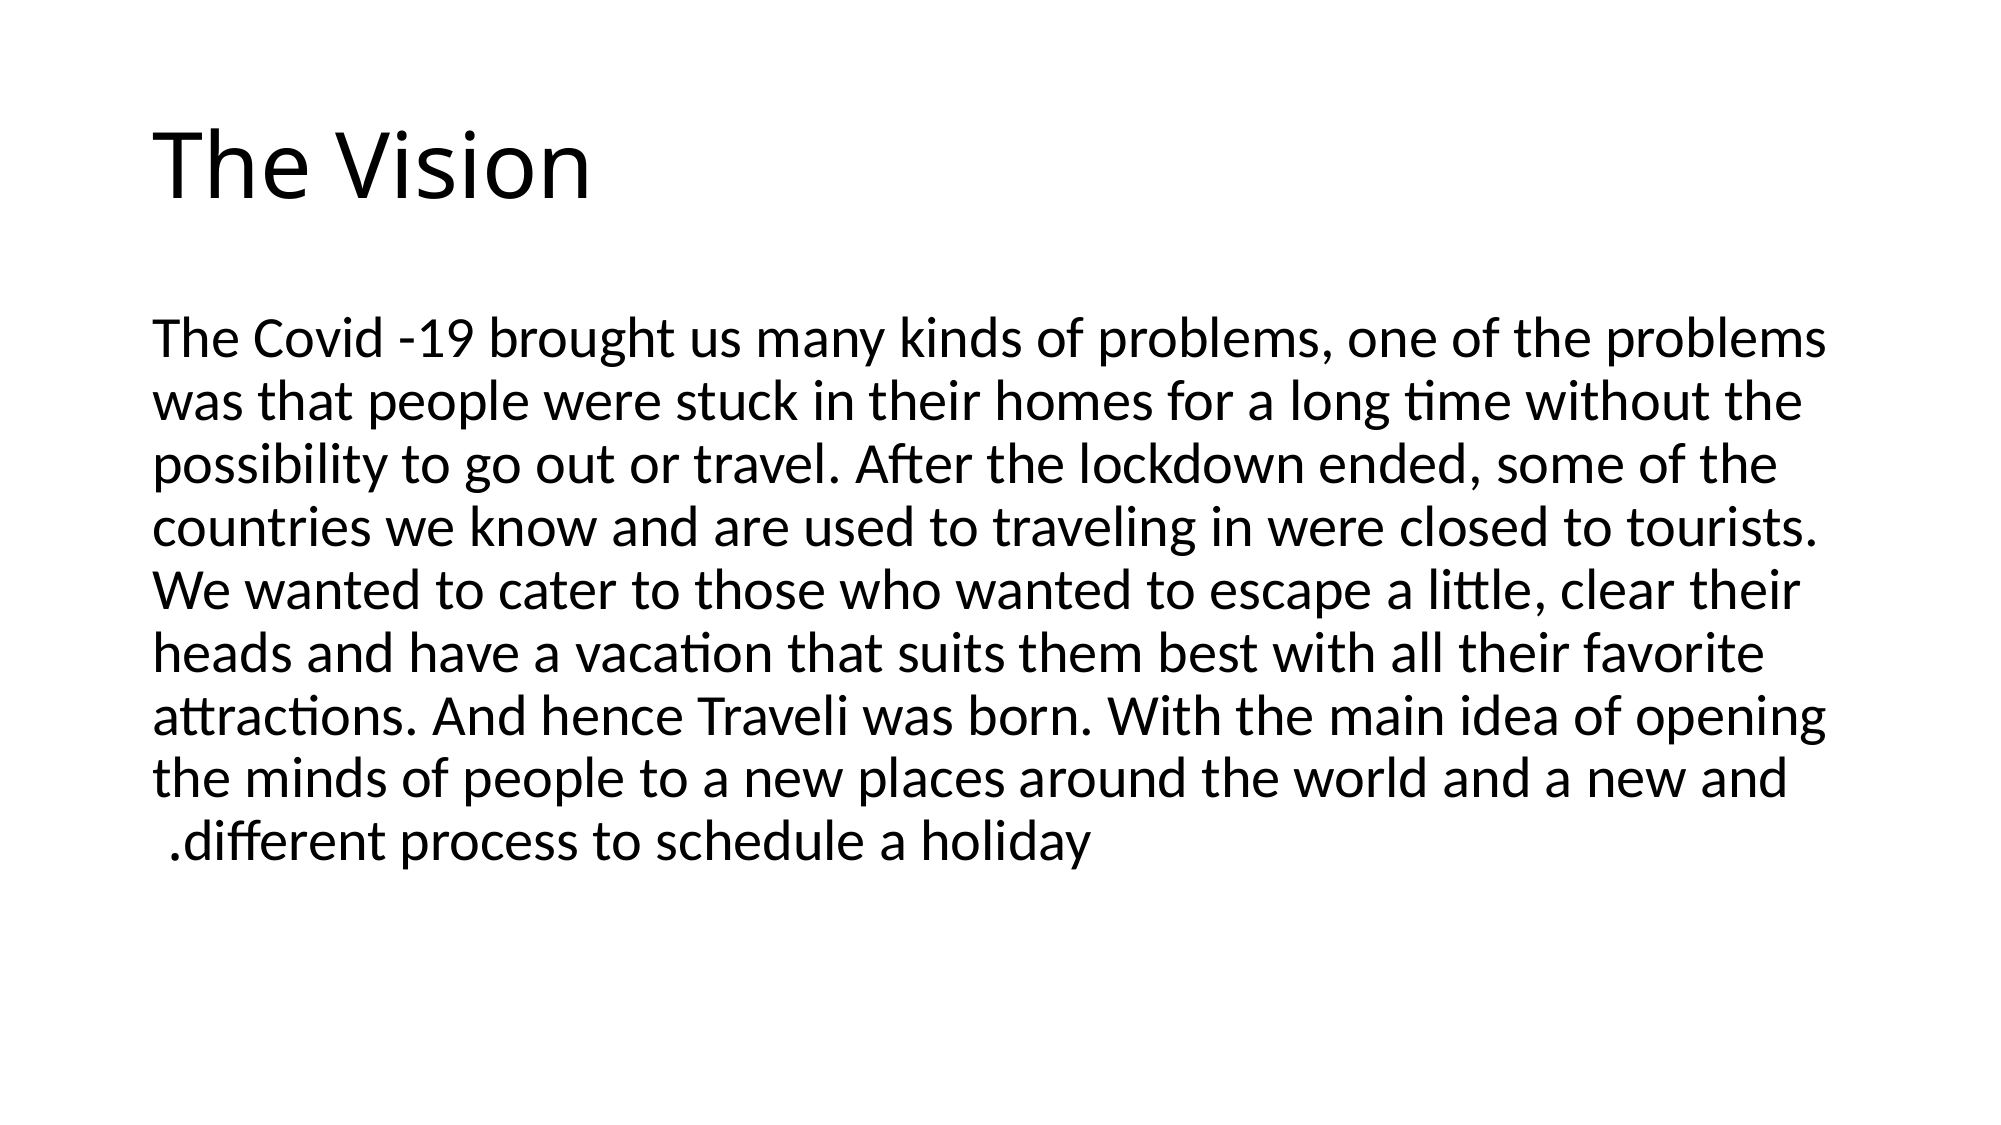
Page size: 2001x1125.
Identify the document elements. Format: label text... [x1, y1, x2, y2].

list The Covid -19 brought us many kinds of problems, one of the problems was that people were stuck in their homes for a long time without the possibility to go out or travel. After the lockdown ended, some of the countries we know and are used to traveling in were closed to tourists. We wanted to cater to those who wanted to escape a little, clear their heads and have a vacation that suits them best with all their favorite attractions. And hence Traveli was born. With the main idea of opening the minds of people to a new places around the world and a new and different process to schedule a holiday. [137, 299, 1863, 1014]
title The Vision [137, 59, 1863, 278]
